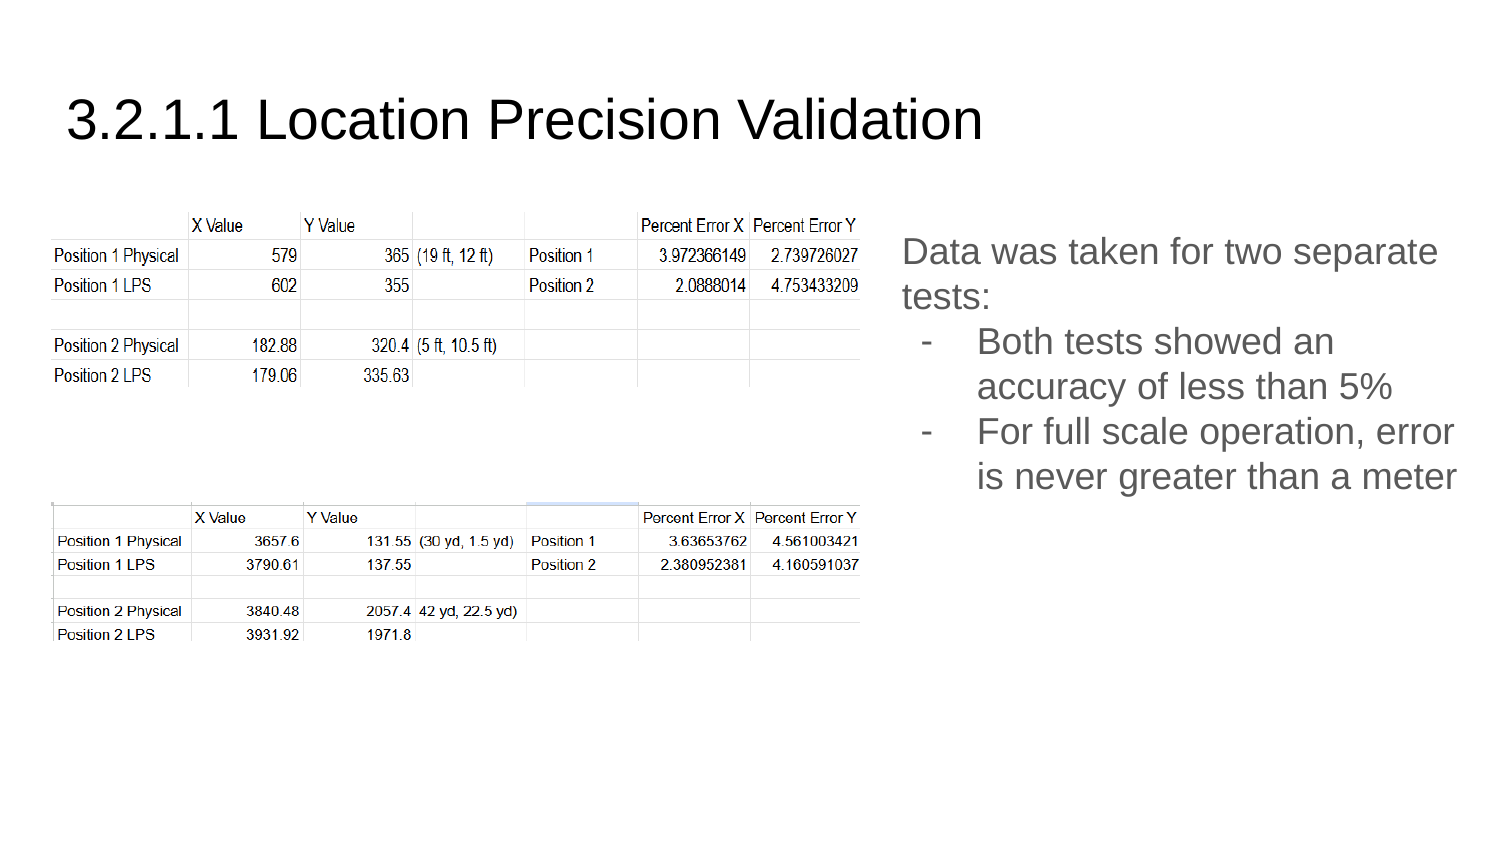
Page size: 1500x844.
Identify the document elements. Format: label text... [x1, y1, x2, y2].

title 3.2.1.1 Location Precision Validation [51, 72, 1449, 167]
text_box Data was taken for two separate tests: Both tests showed an accuracy of less than 5% For full scale operation, error is never greater than a meter [886, 212, 1474, 513]
picture [50, 212, 860, 388]
picture [50, 502, 860, 641]
